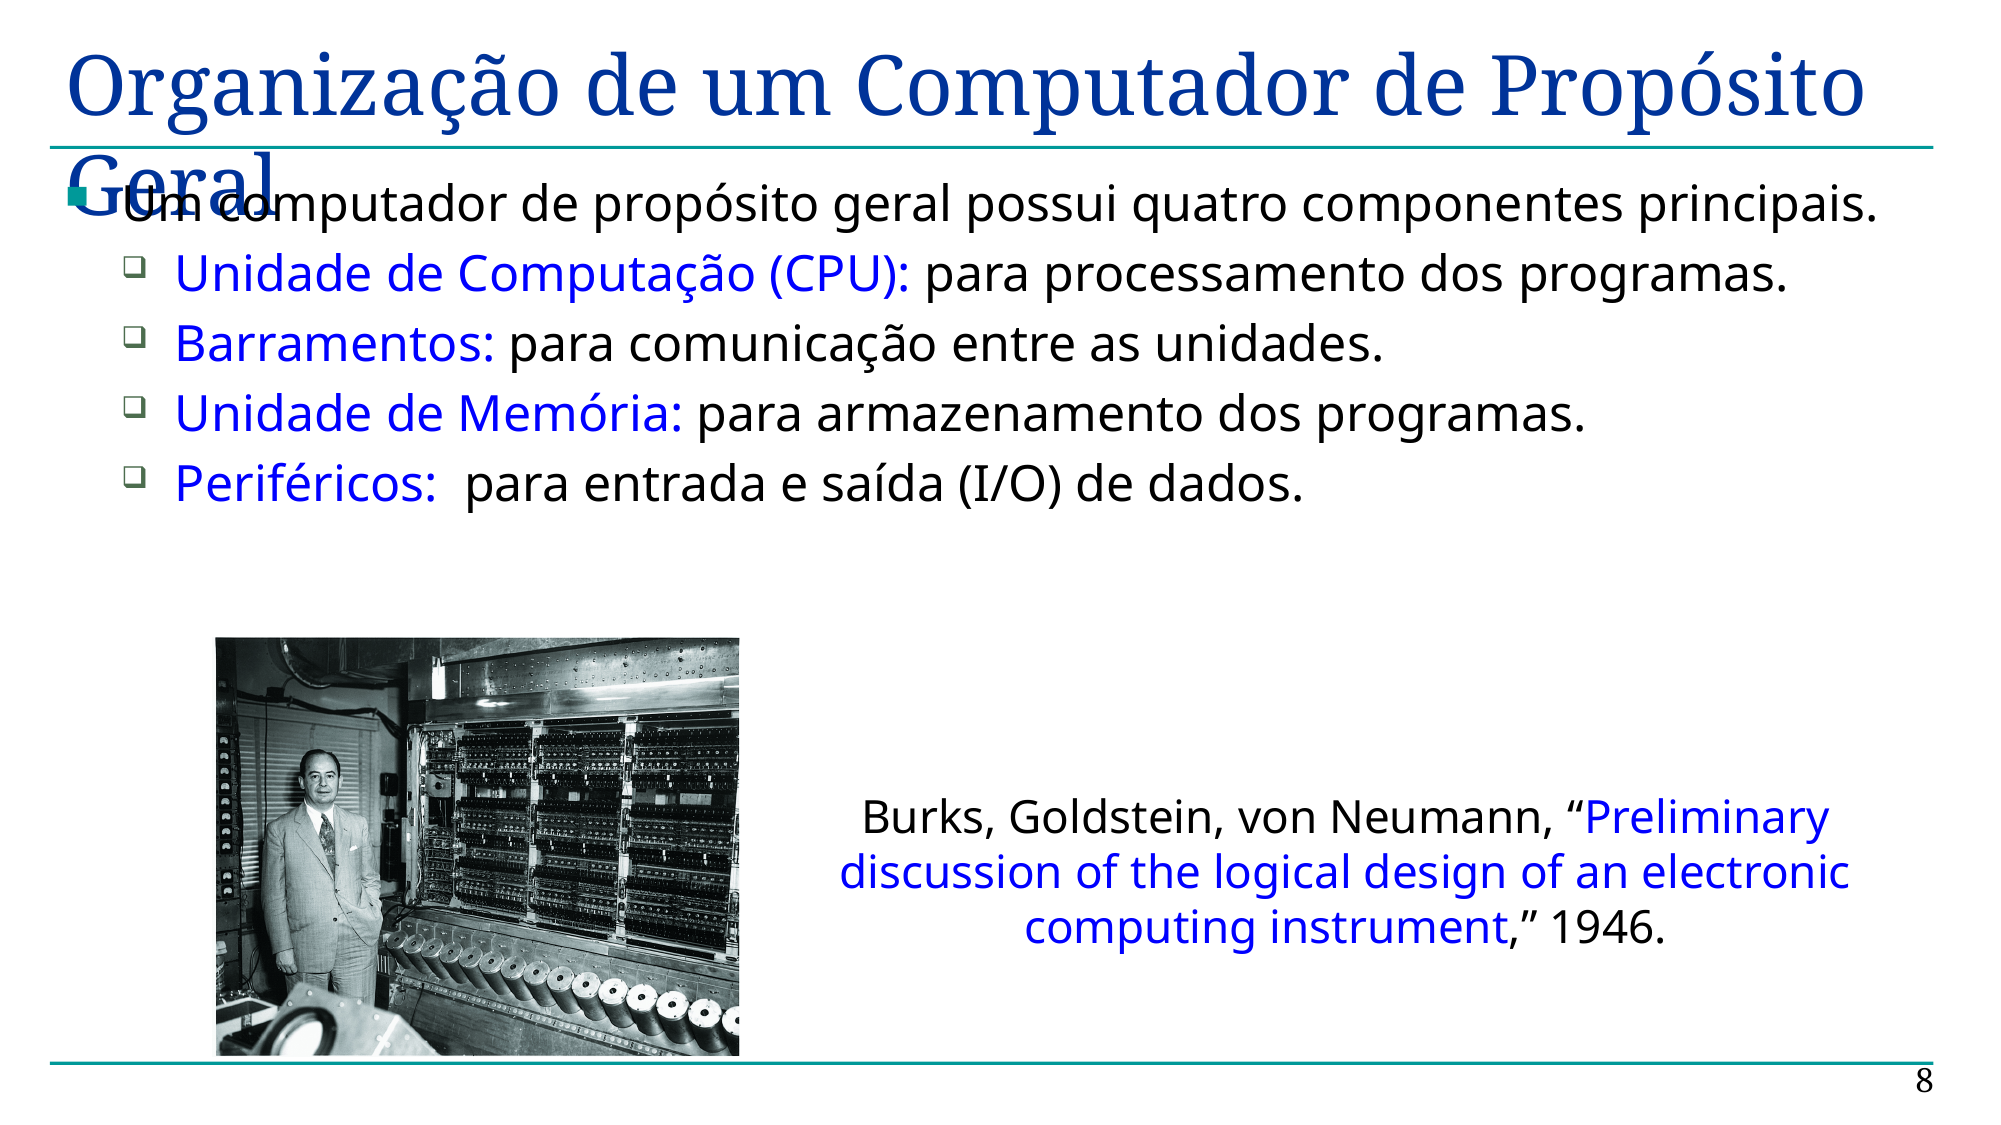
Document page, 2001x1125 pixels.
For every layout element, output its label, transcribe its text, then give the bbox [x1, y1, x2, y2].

text_box Burks, Goldstein, von Neumann, “Preliminary discussion of the logical design of an electronic computing instrument,” 1946. [762, 780, 1929, 961]
picture [212, 637, 740, 1057]
title Organização de um Computador de Propósito Geral [50, 24, 1934, 143]
slide_number 8 [1482, 1036, 1950, 1112]
list Um computador de propósito geral possui quatro componentes principais. Unidade de Computação (CPU): para processamento dos programas. Barramentos: para comunicação entre as unidades. Unidade de Memória: para armazenamento dos programas. Periféricos: para entrada e saída (I/O) de dados. [50, 163, 1934, 583]
